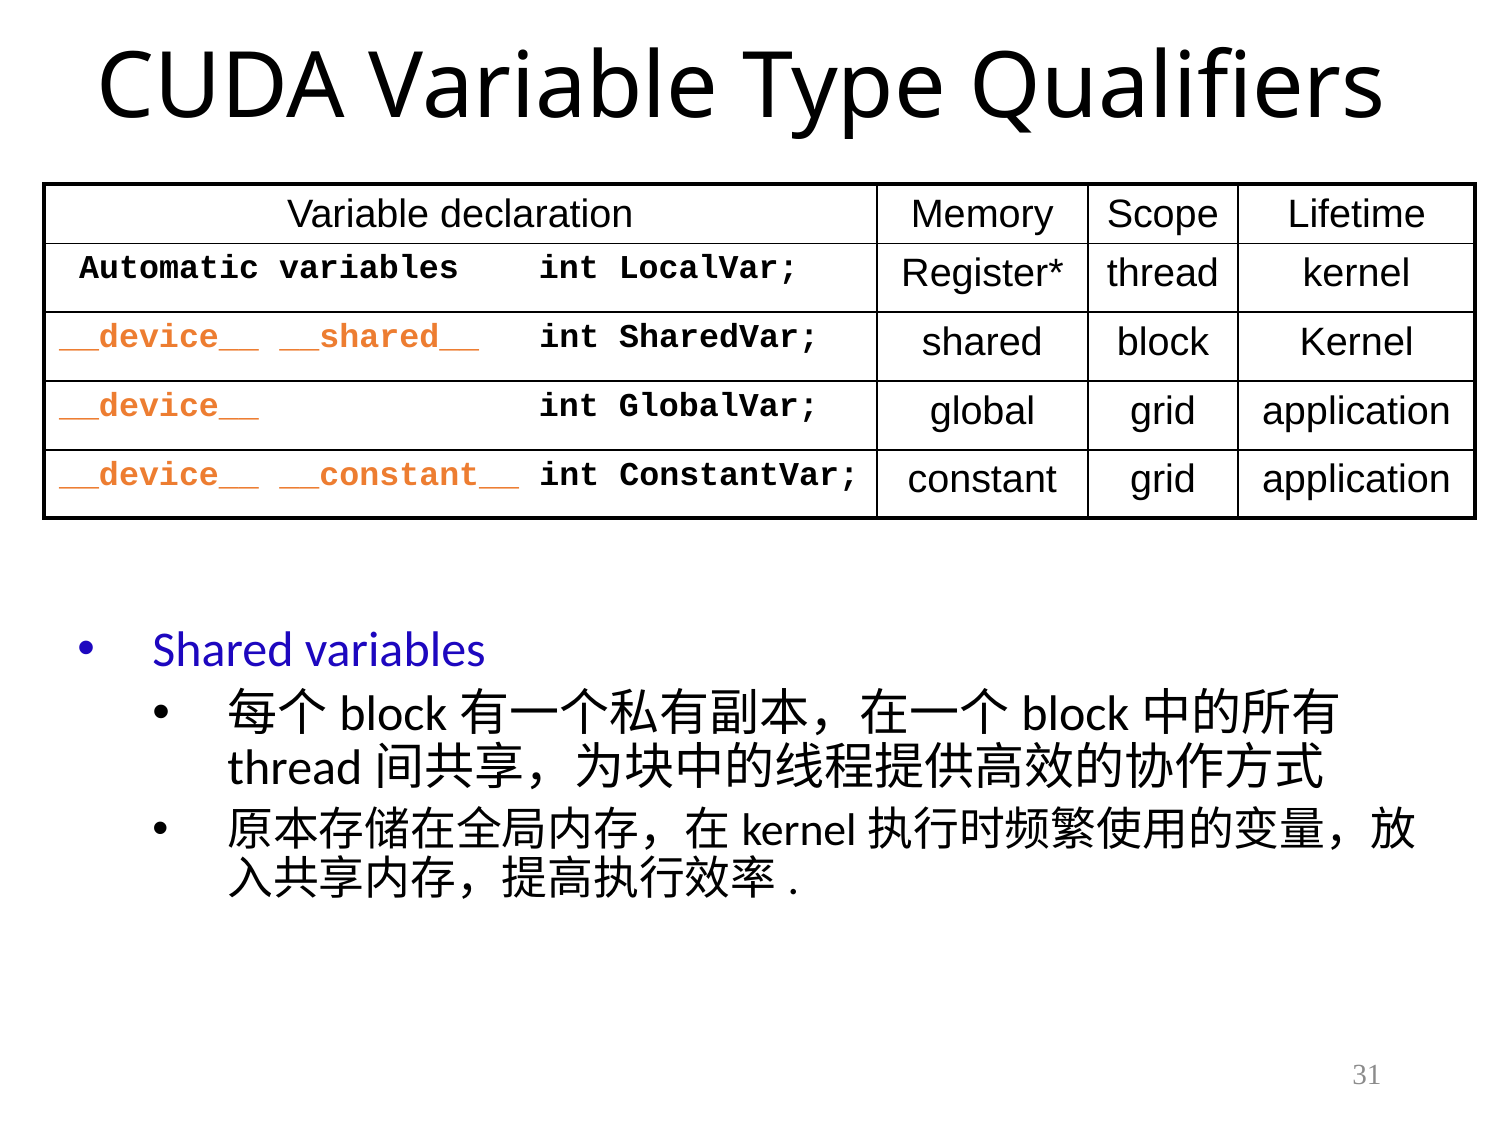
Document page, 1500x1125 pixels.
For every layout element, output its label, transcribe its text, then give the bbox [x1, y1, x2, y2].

table_cell block [1089, 313, 1237, 380]
list Shared variables 每个block有一个私有副本，在一个block中的所有thread间共享，为块中的线程提供高效的协作方式 原本存储在全局内存，在kernel执行时频繁使用的变量，放入共享内存，提高执行效率. [62, 569, 1440, 1098]
table_cell kernel [1239, 244, 1473, 311]
table_cell __device__ __constant__ int ConstantVar; [46, 451, 876, 516]
title CUDA Variable Type Qualifiers [81, 0, 1419, 175]
table_cell grid [1089, 451, 1237, 516]
table_cell global [878, 382, 1087, 449]
table_cell Automatic variables int LocalVar; [46, 244, 876, 311]
table_cell application [1239, 451, 1473, 516]
table_cell thread [1089, 244, 1237, 311]
table_cell __device__ int GlobalVar; [46, 382, 876, 449]
table_cell __device__ __shared__ int SharedVar; [46, 313, 876, 380]
table_header Memory [878, 186, 1087, 243]
table_cell constant [878, 451, 1087, 516]
table_cell shared [878, 313, 1087, 380]
table_cell application [1239, 382, 1473, 449]
table_cell Kernel [1239, 313, 1473, 380]
table_header Scope [1089, 186, 1237, 243]
slide_number 31 [1059, 1042, 1397, 1103]
table_cell Register* [878, 244, 1087, 311]
table_header Variable declaration [46, 186, 876, 243]
table_cell grid [1089, 382, 1237, 449]
table_header Lifetime [1239, 186, 1473, 243]
